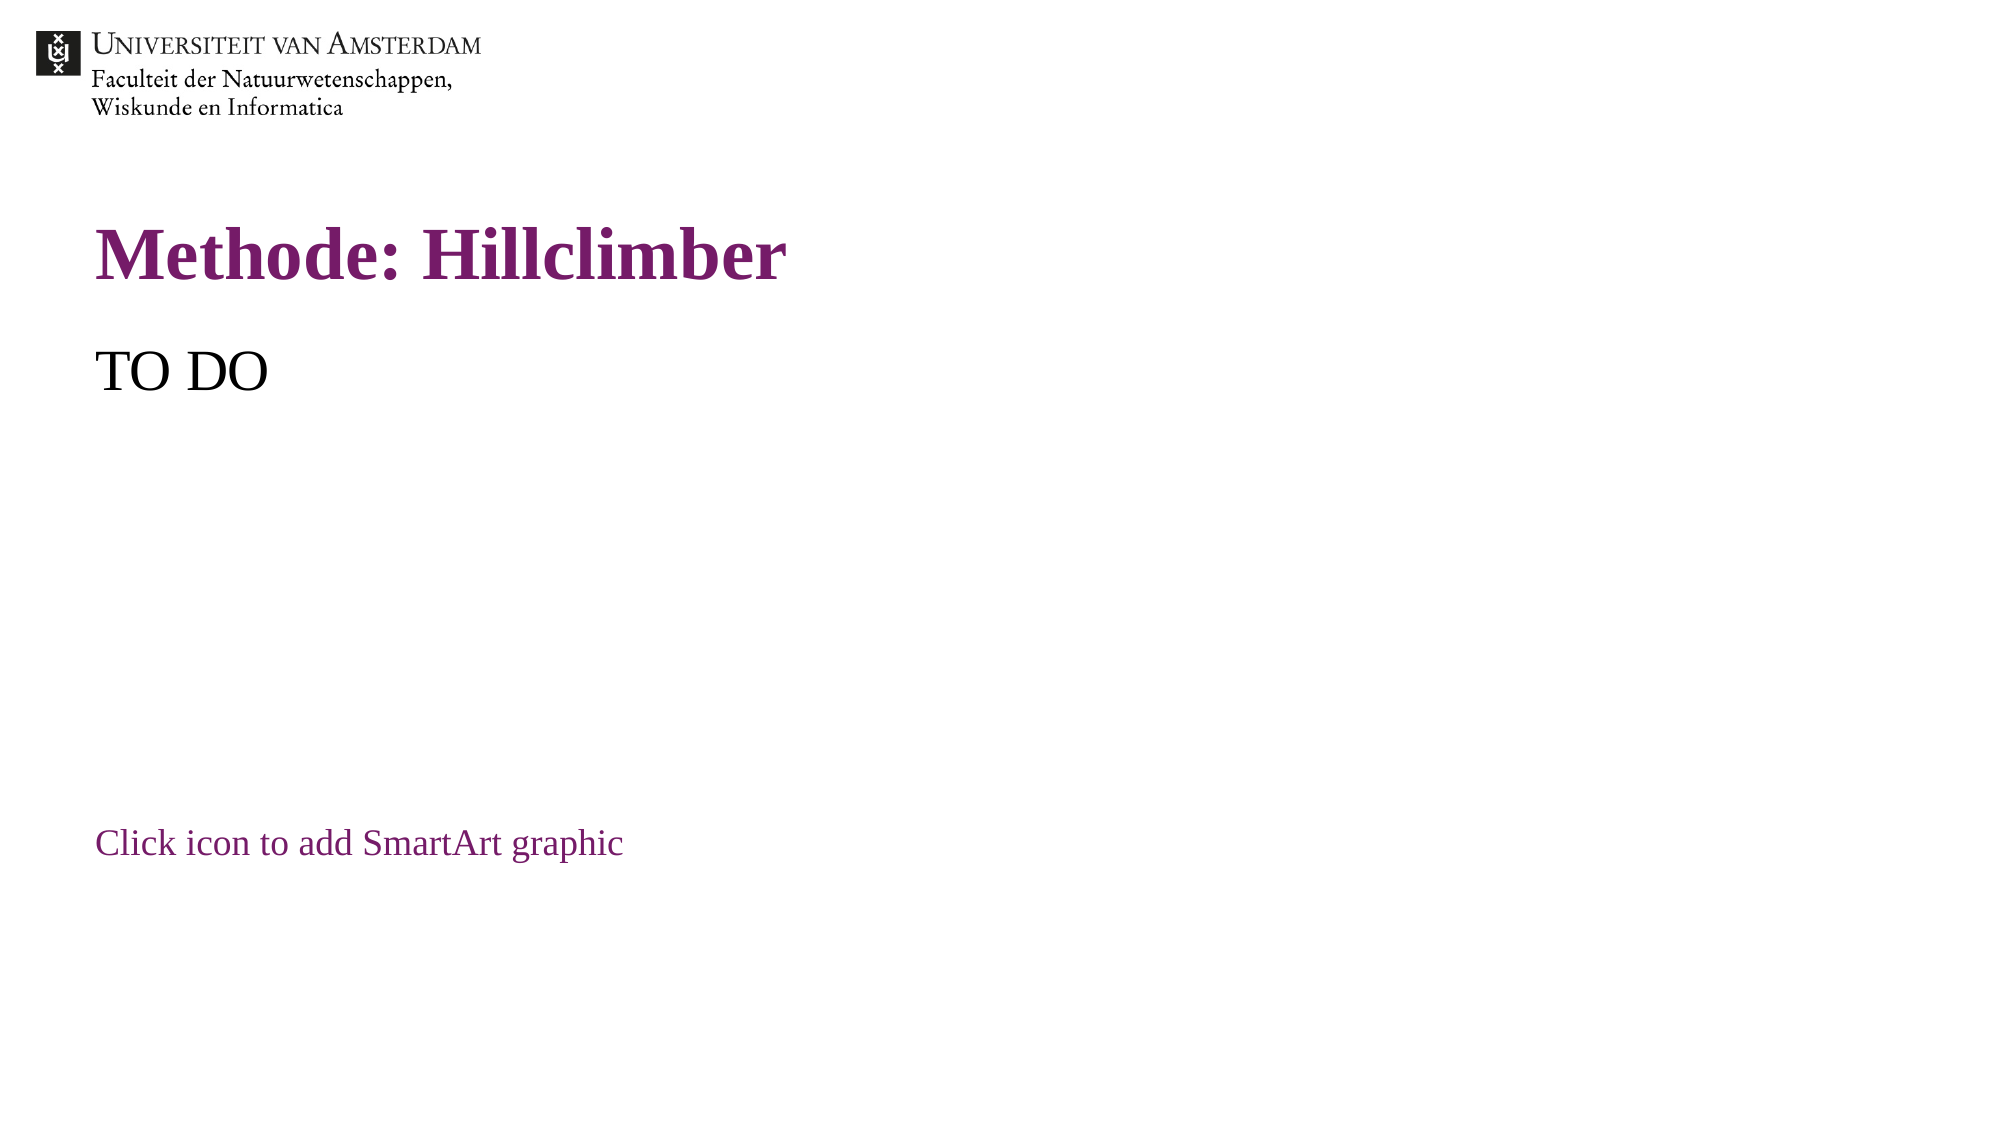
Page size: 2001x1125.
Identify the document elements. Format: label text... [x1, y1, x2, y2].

text_box TO DO [80, 324, 1910, 705]
picture [36, 31, 481, 121]
title Methode: Hillclimber [80, 148, 1922, 303]
